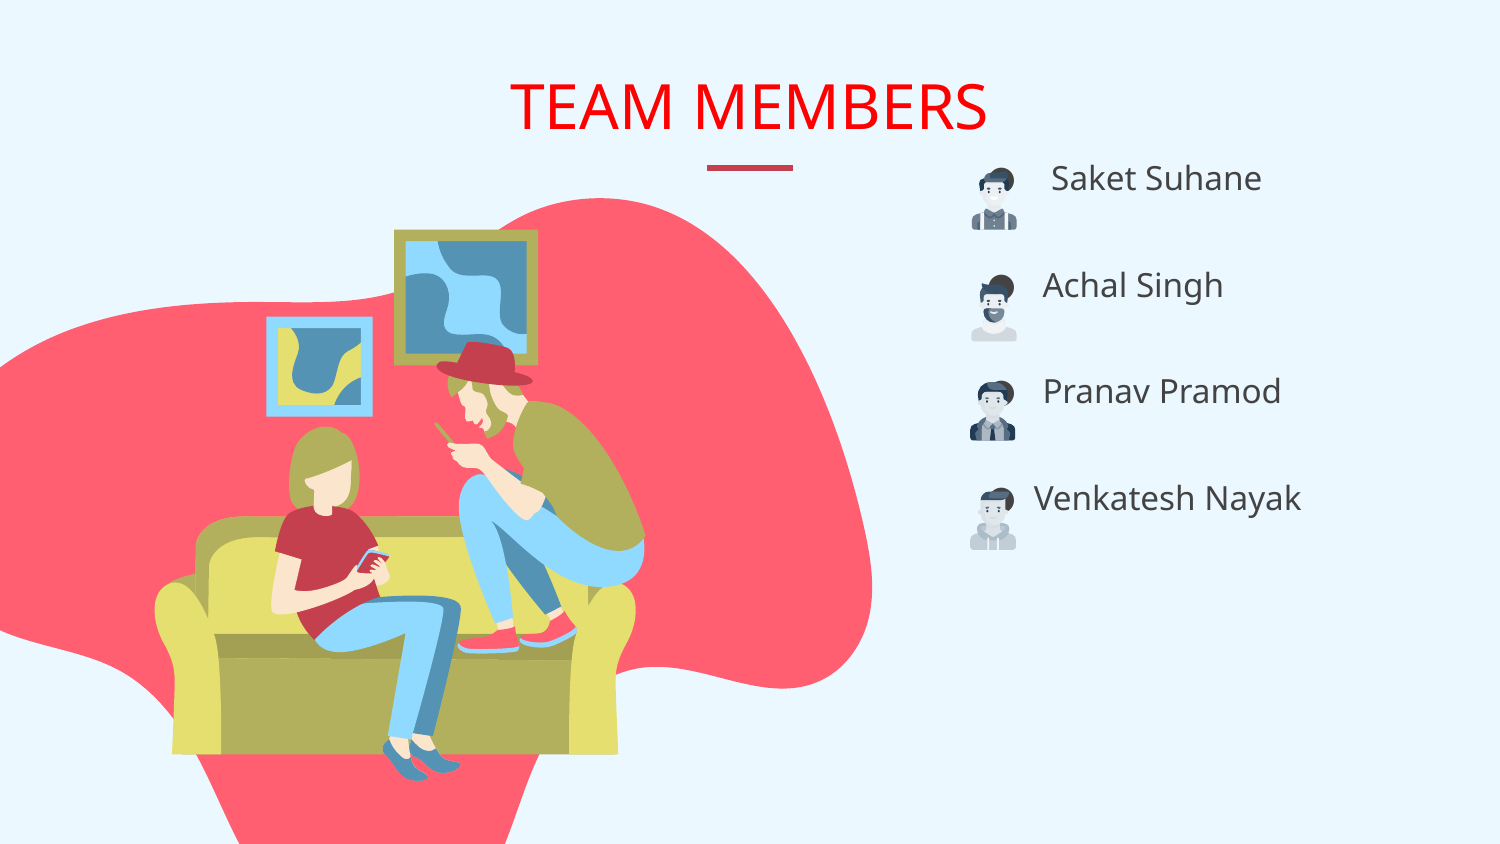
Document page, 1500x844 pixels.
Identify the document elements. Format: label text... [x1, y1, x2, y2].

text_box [969, 382, 1016, 441]
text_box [971, 283, 1017, 342]
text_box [971, 171, 1017, 230]
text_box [969, 491, 1017, 551]
text_box [213, 789, 525, 844]
list Saket Suhane Achal Singh Pranav Pramod Venkatesh Nayak [971, 142, 1342, 696]
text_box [145, 229, 661, 781]
title TEAM Members [130, 32, 1370, 157]
text_box [501, 198, 873, 689]
text_box [0, 310, 140, 685]
